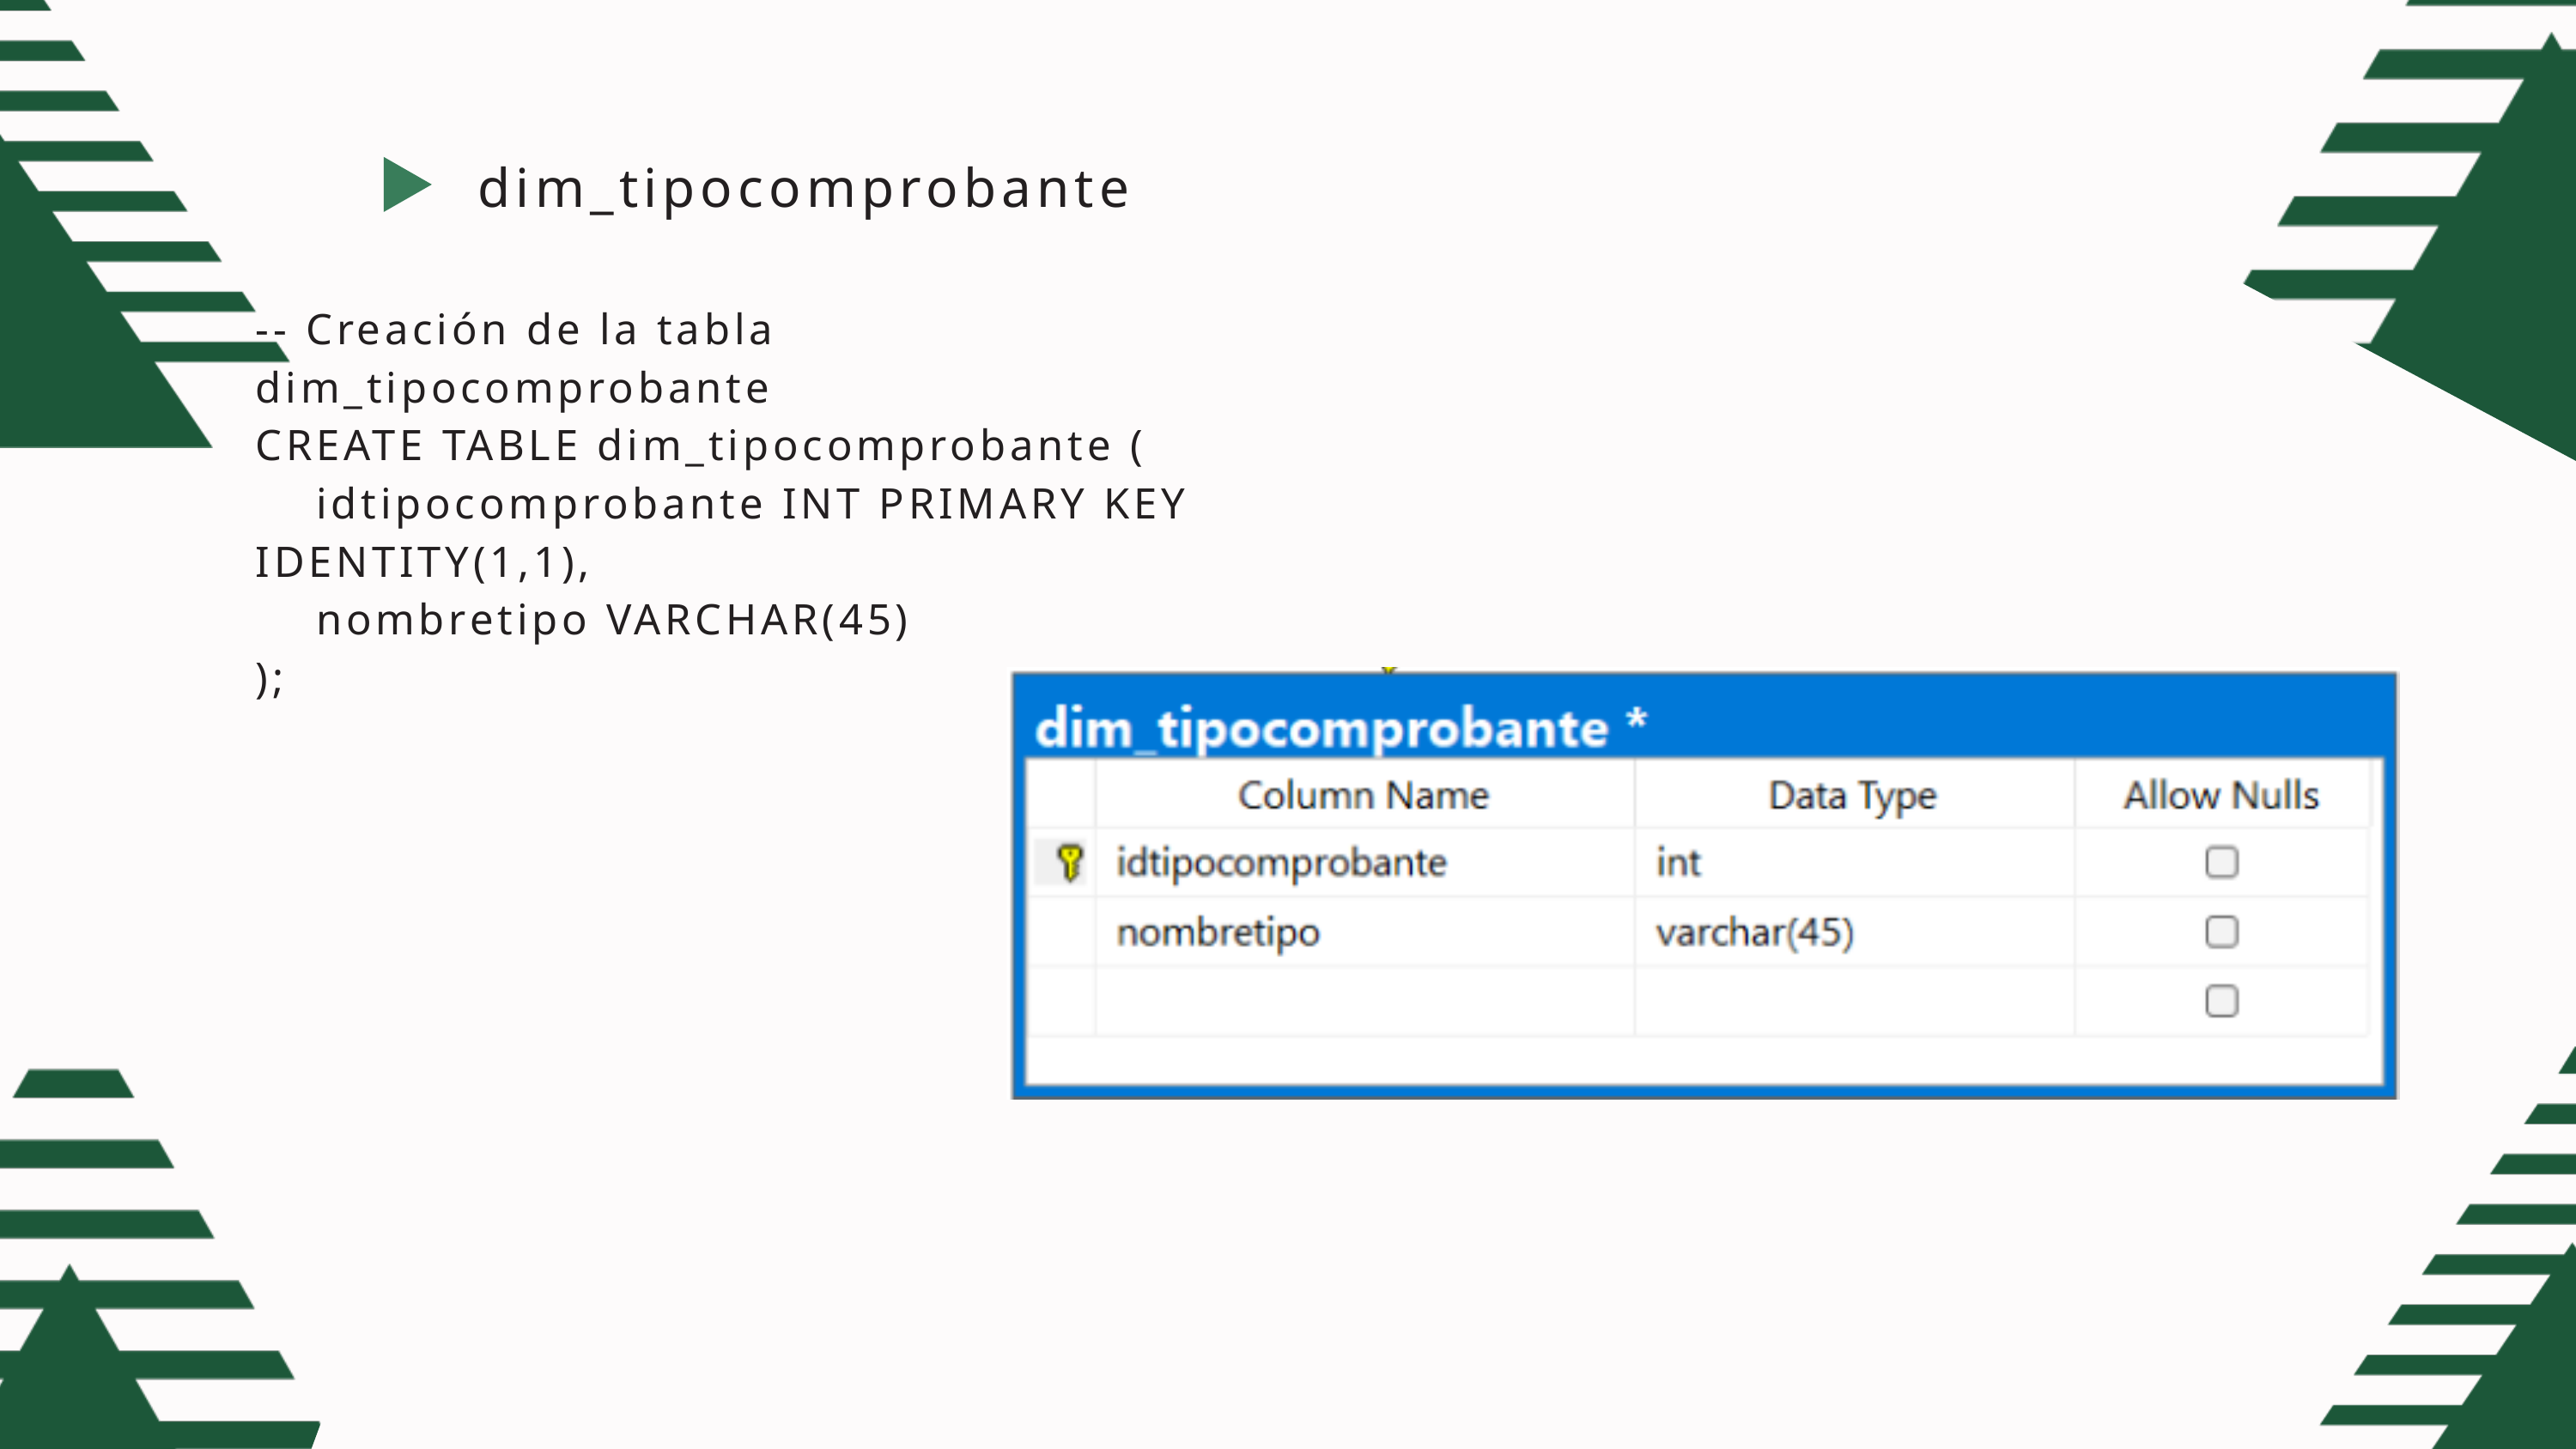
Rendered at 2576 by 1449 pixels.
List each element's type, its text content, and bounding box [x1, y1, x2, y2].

text_box [0, 0, 290, 448]
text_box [380, 160, 436, 209]
text_box -- Creación de la tabla dim_tipocomprobante CREATE TABLE dim_tipocomprobante ( idtipocomprobante INT PRIMARY KEY IDENTITY(1,1), nombretipo VARCHAR(45) ); [255, 294, 1249, 760]
text_box [0, 1013, 416, 1449]
text_box [1006, 667, 2400, 1100]
text_box dim_tipocomprobante [477, 144, 1220, 218]
text_box [2192, 0, 2576, 461]
text_box [2286, 1046, 2576, 1449]
